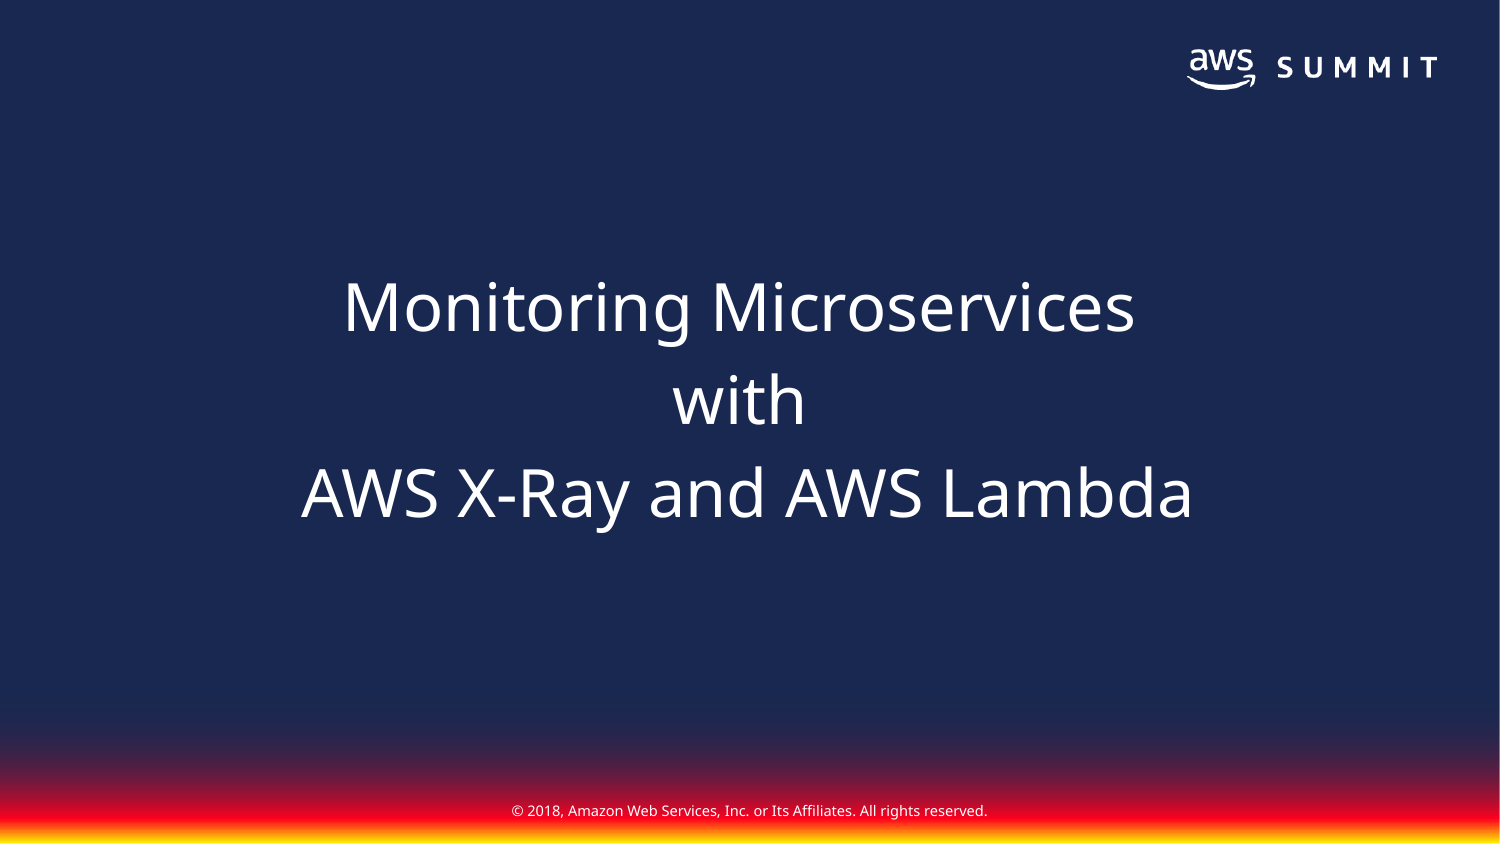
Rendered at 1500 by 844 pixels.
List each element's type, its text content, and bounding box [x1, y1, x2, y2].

picture [0, 0, 1500, 844]
list Monitoring Microservices with AWS X-Ray and AWS Lambda [149, 239, 1349, 557]
